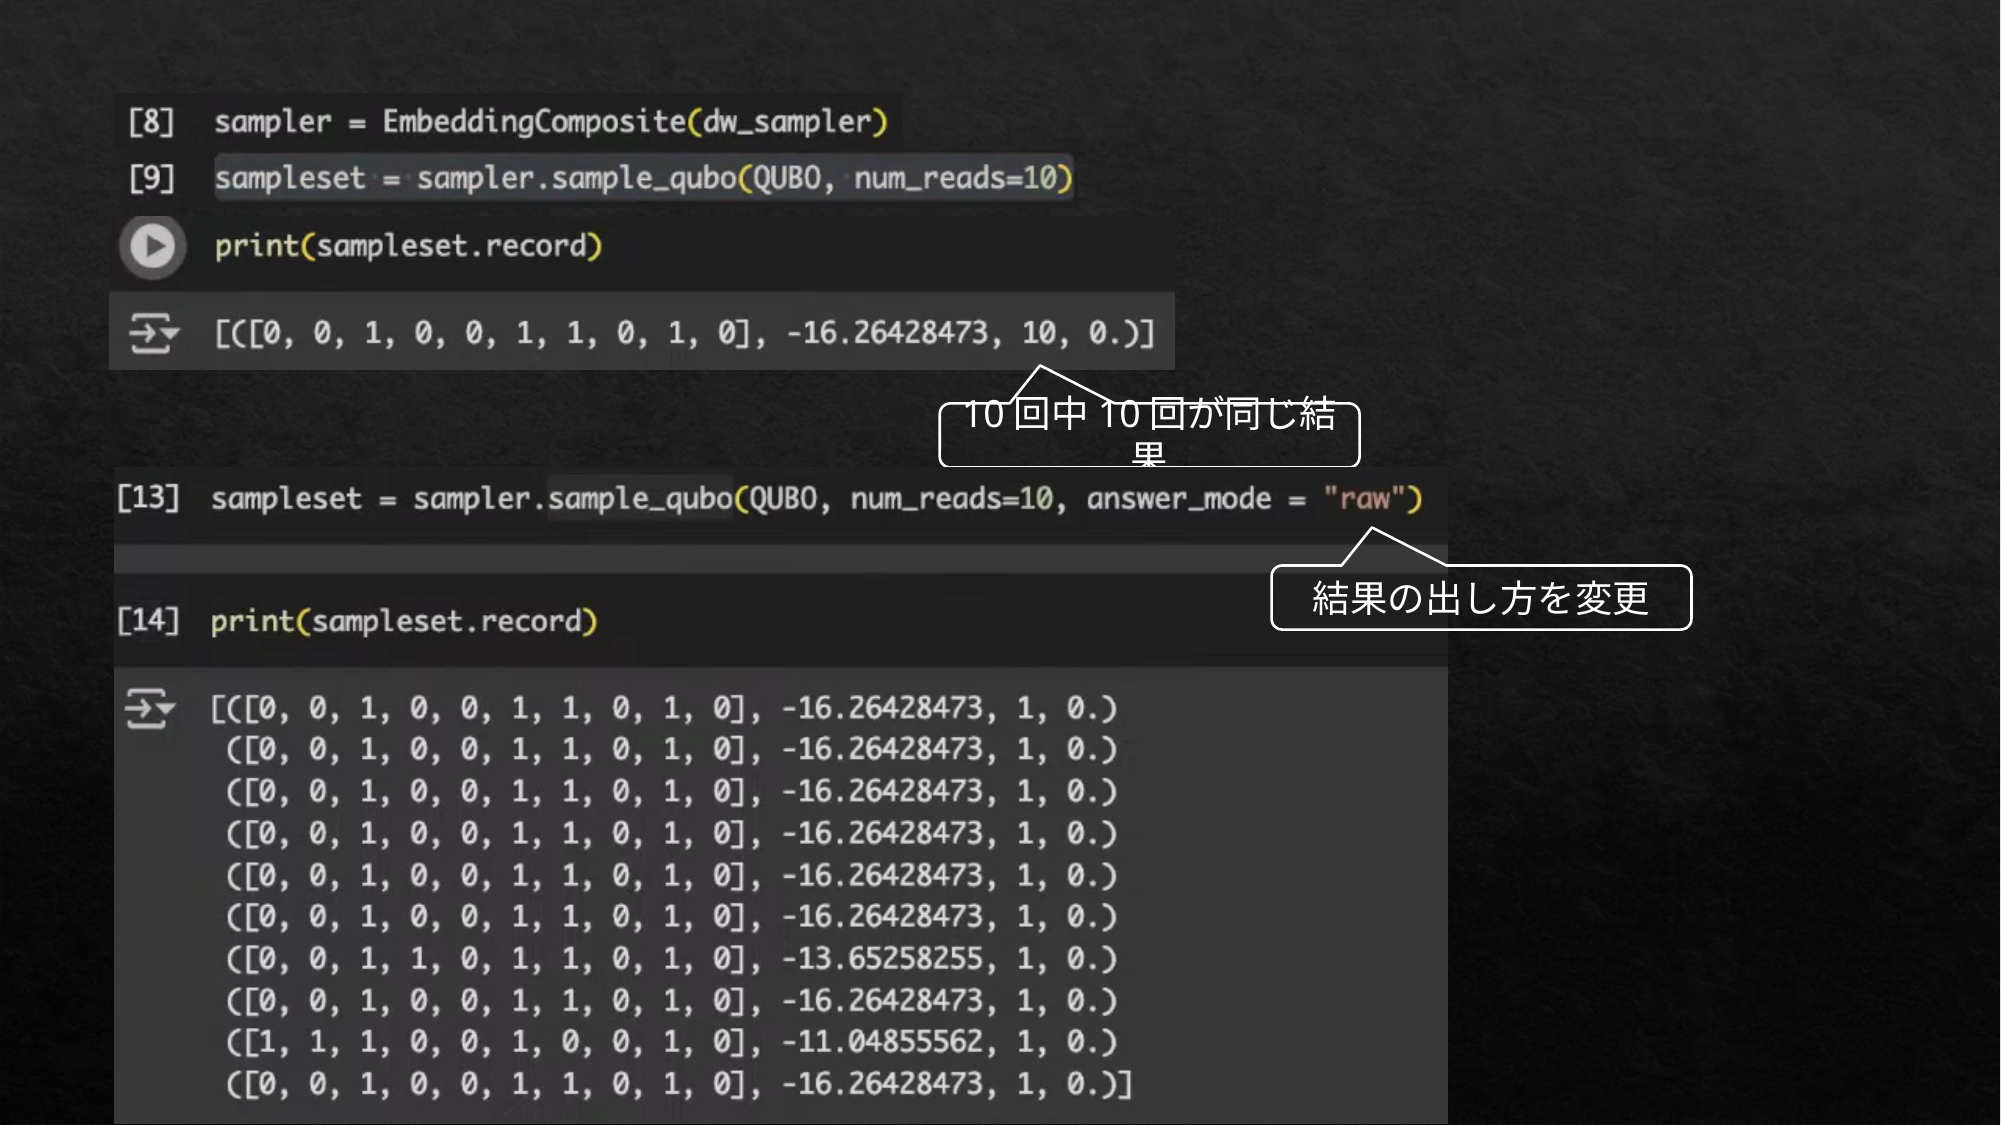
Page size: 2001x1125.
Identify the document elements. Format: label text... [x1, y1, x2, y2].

text_box 10回中10回が同じ結果 [938, 382, 1361, 463]
text_box 結果の出し方を変更 [1454, 564, 1693, 631]
picture [114, 467, 1448, 1124]
picture [109, 215, 1175, 370]
picture [114, 93, 1078, 208]
